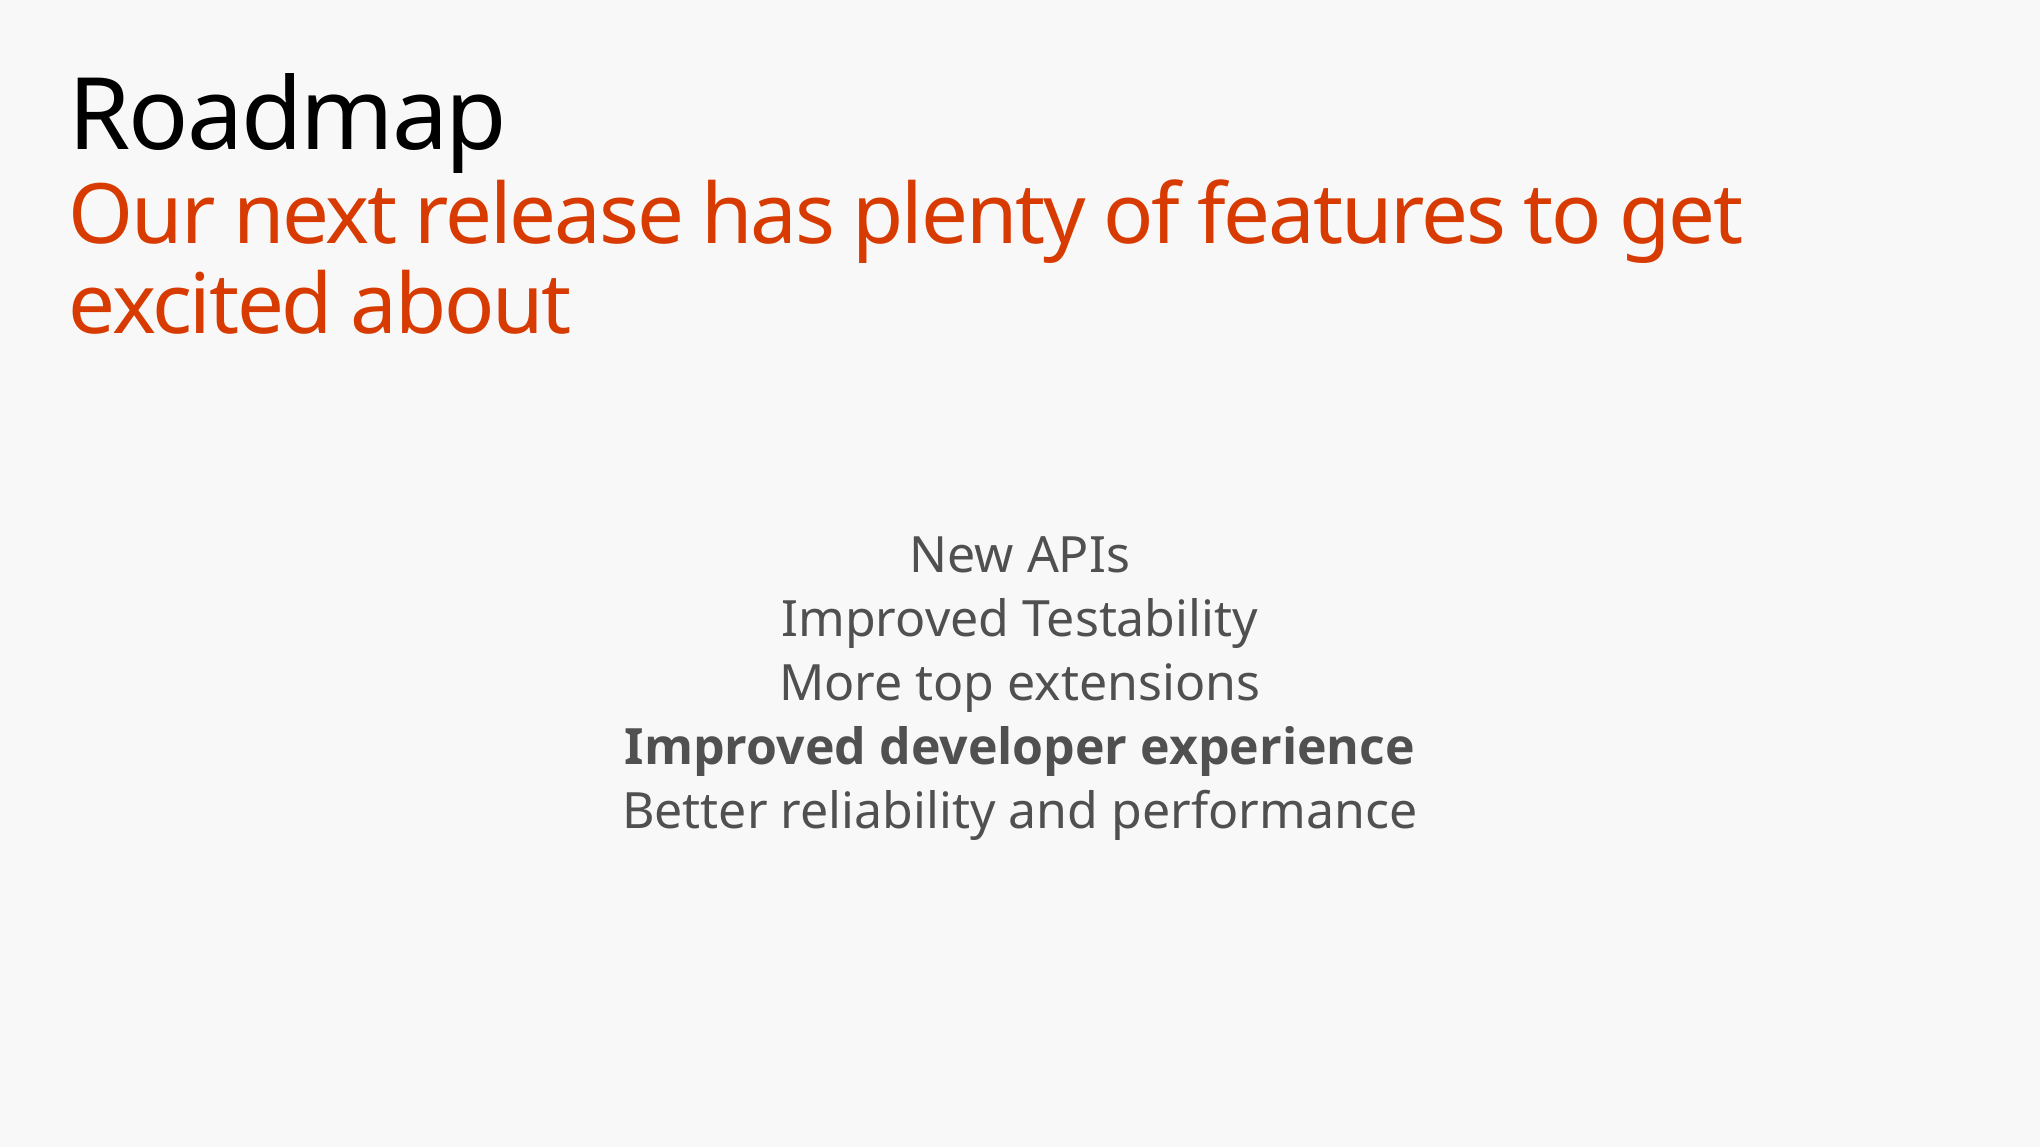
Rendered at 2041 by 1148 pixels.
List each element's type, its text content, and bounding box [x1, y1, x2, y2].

title Roadmap Our next release has plenty of features to get excited about [45, 48, 2041, 199]
list New APIs Improved Testability More top extensions Improved developer experience Better reliability and performance [45, 514, 1996, 866]
